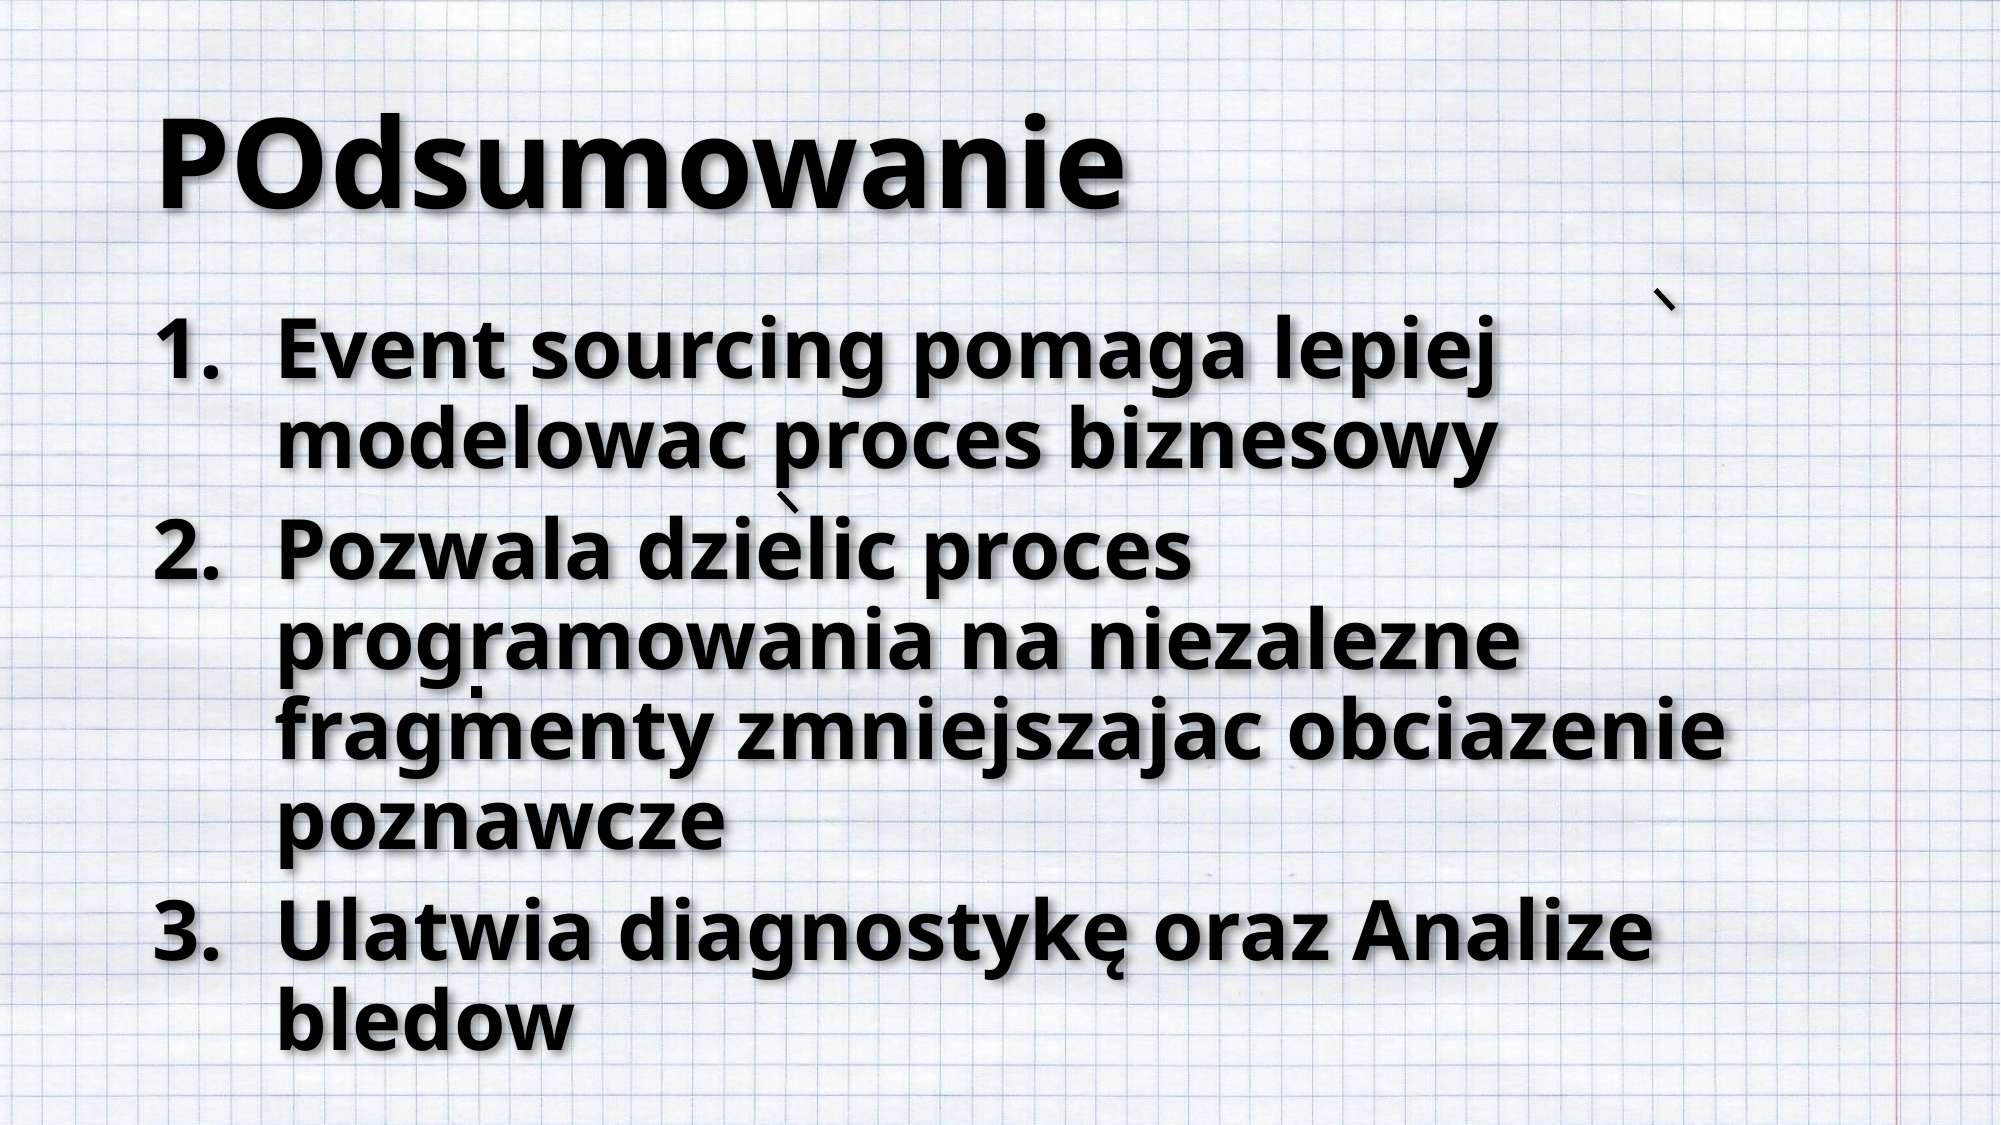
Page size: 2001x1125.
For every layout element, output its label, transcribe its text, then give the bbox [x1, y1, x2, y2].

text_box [778, 492, 797, 512]
title POdsumowanie [137, 59, 1863, 278]
list Event sourcing pomaga lepiej modelowac proces biznesowy Pozwala dzielic proces programowania na niezalezne fragmenty zmniejszajac obciazenie poznawcze Ulatwia diagnostykę oraz Analize bledow [137, 299, 1863, 1014]
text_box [1655, 289, 1674, 310]
picture [0, 0, 2001, 1125]
